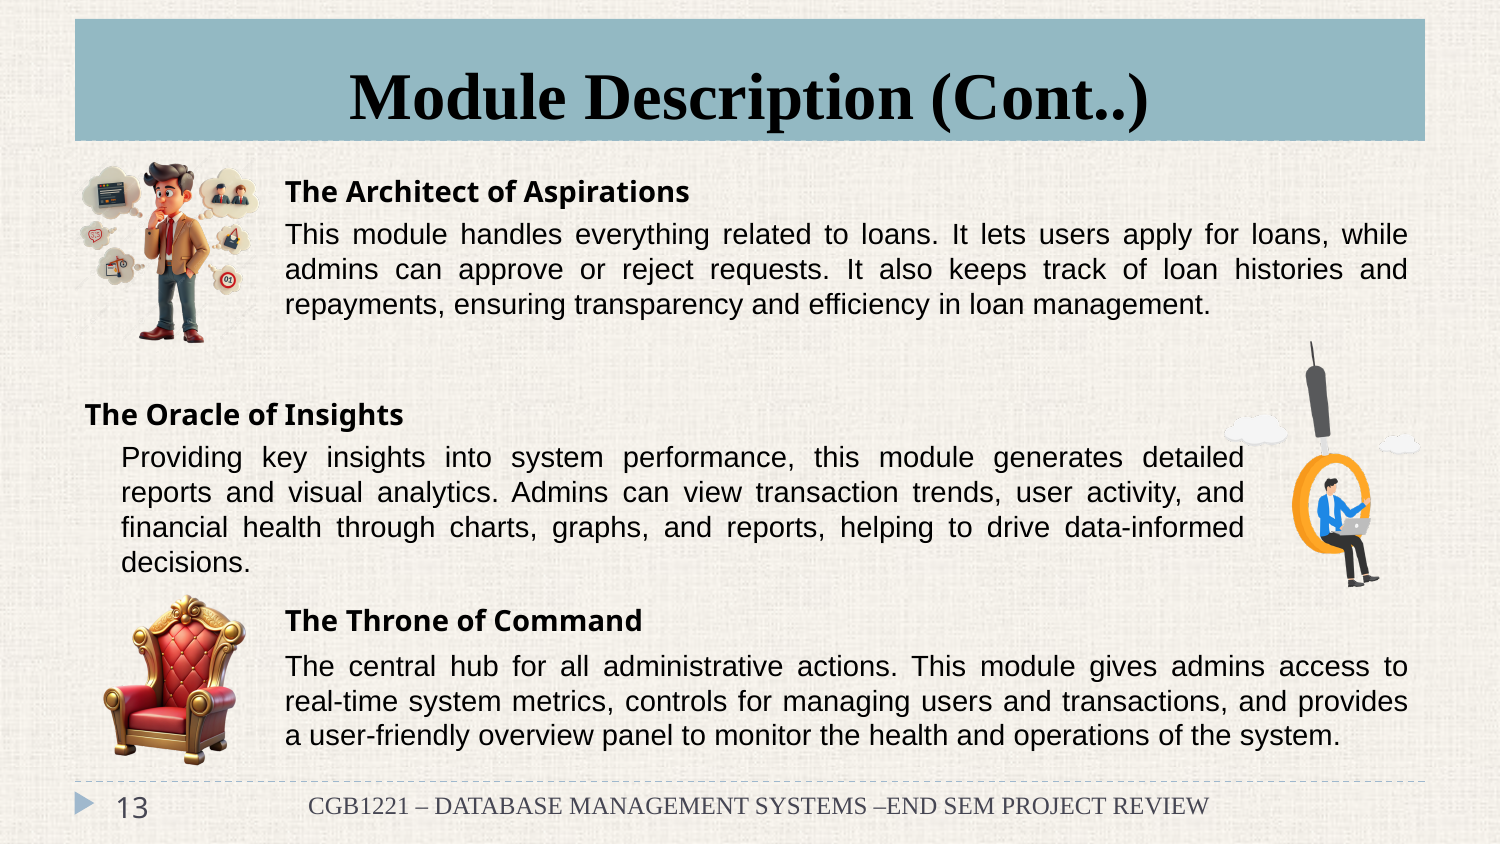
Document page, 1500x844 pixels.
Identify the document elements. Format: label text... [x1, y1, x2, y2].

text_box The central hub for all administrative actions. This module gives admins access to real-time system metrics, controls for managing users and transactions, and provides a user-friendly overview panel to monitor the health and operations of the system. [269, 639, 1425, 760]
text_box The Throne of Command [269, 595, 1020, 639]
text_box The Oracle of Insights [69, 388, 820, 439]
picture [69, 152, 271, 354]
picture [1197, 339, 1447, 589]
footer CGB1221 – DATABASE MANAGEMENT SYSTEMS –END SEM PROJECT REVIEW [278, 782, 1247, 844]
text_box This module handles everything related to loans. It lets users apply for loans, while admins can approve or reject requests. It also keeps track of loan histories and repayments, ensuring transparency and efficiency in loan management. [276, 208, 1425, 328]
picture [86, 592, 264, 770]
slide_number 13 [100, 782, 278, 827]
text_box The Architect of Aspirations [276, 165, 1020, 208]
title Module Description (Cont..) [75, 18, 1425, 141]
text_box Providing key insights into system performance, this module generates detailed reports and visual analytics. Admins can view transaction trends, user activity, and financial health through charts, graphs, and reports, helping to drive data-informed decisions. [106, 430, 1192, 586]
